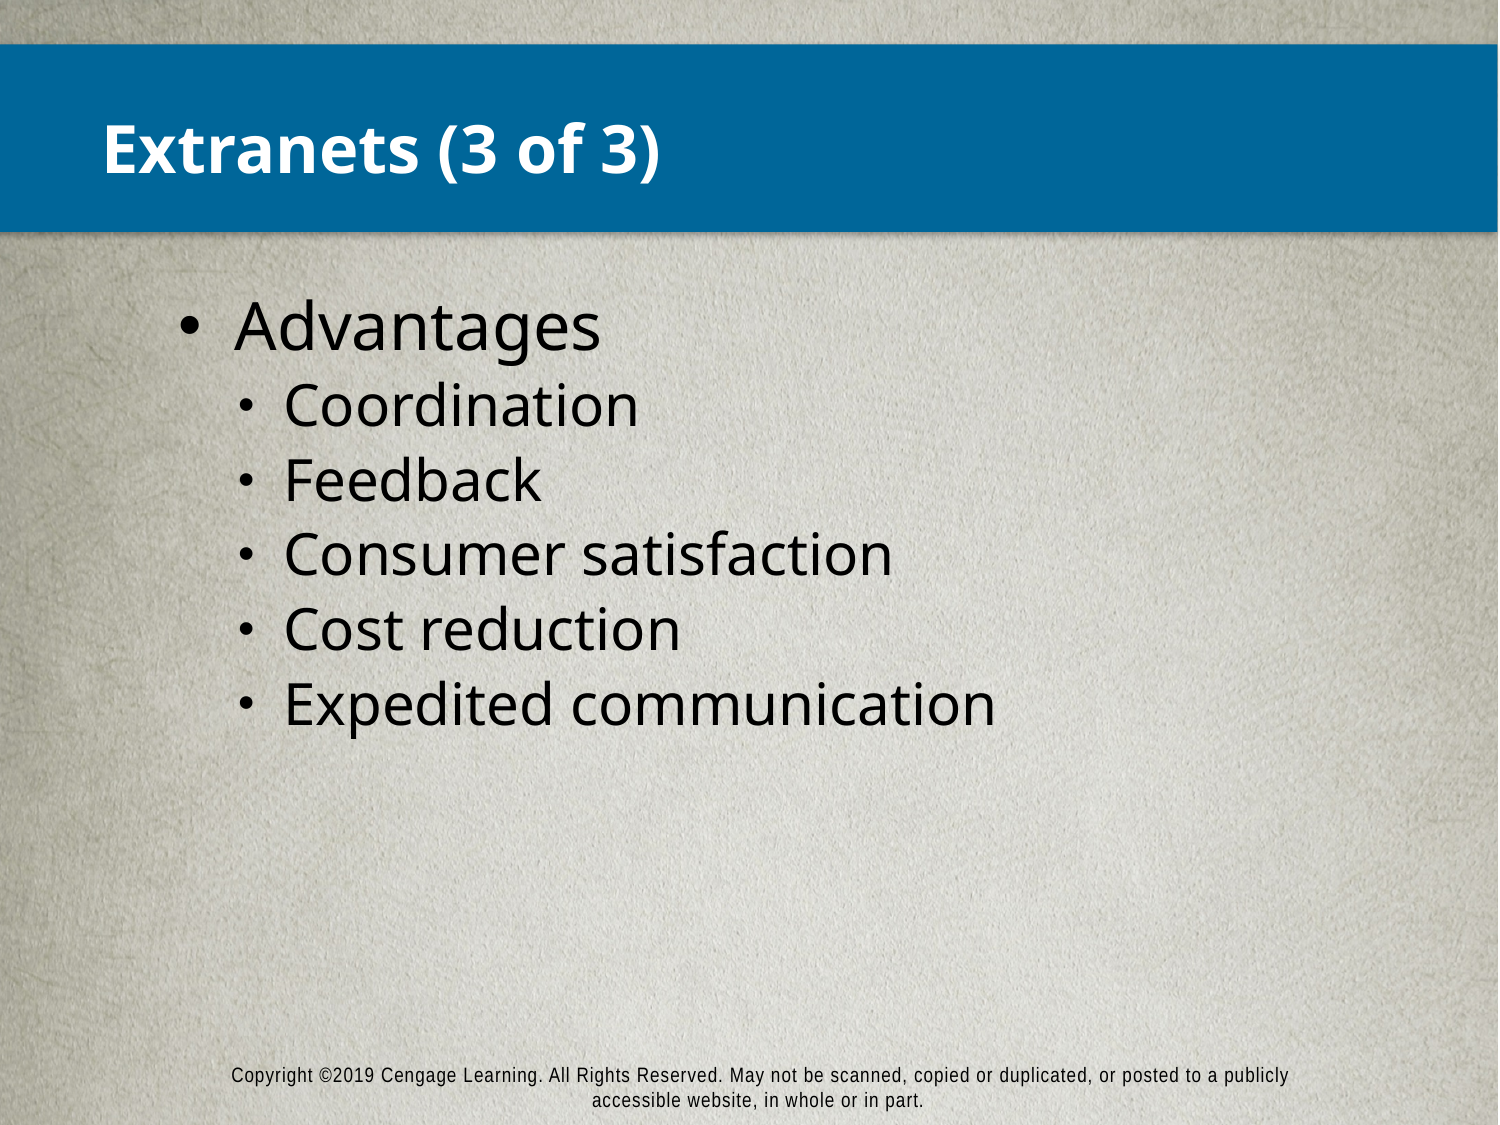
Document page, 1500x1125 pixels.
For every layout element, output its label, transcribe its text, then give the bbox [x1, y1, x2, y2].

title Extranets (3 of 3) [86, 75, 1437, 220]
picture [0, 0, 1498, 44]
picture [0, 233, 1498, 1123]
list Advantages Coordination Feedback Consumer satisfaction Cost reduction Expedited communication [163, 285, 1447, 945]
